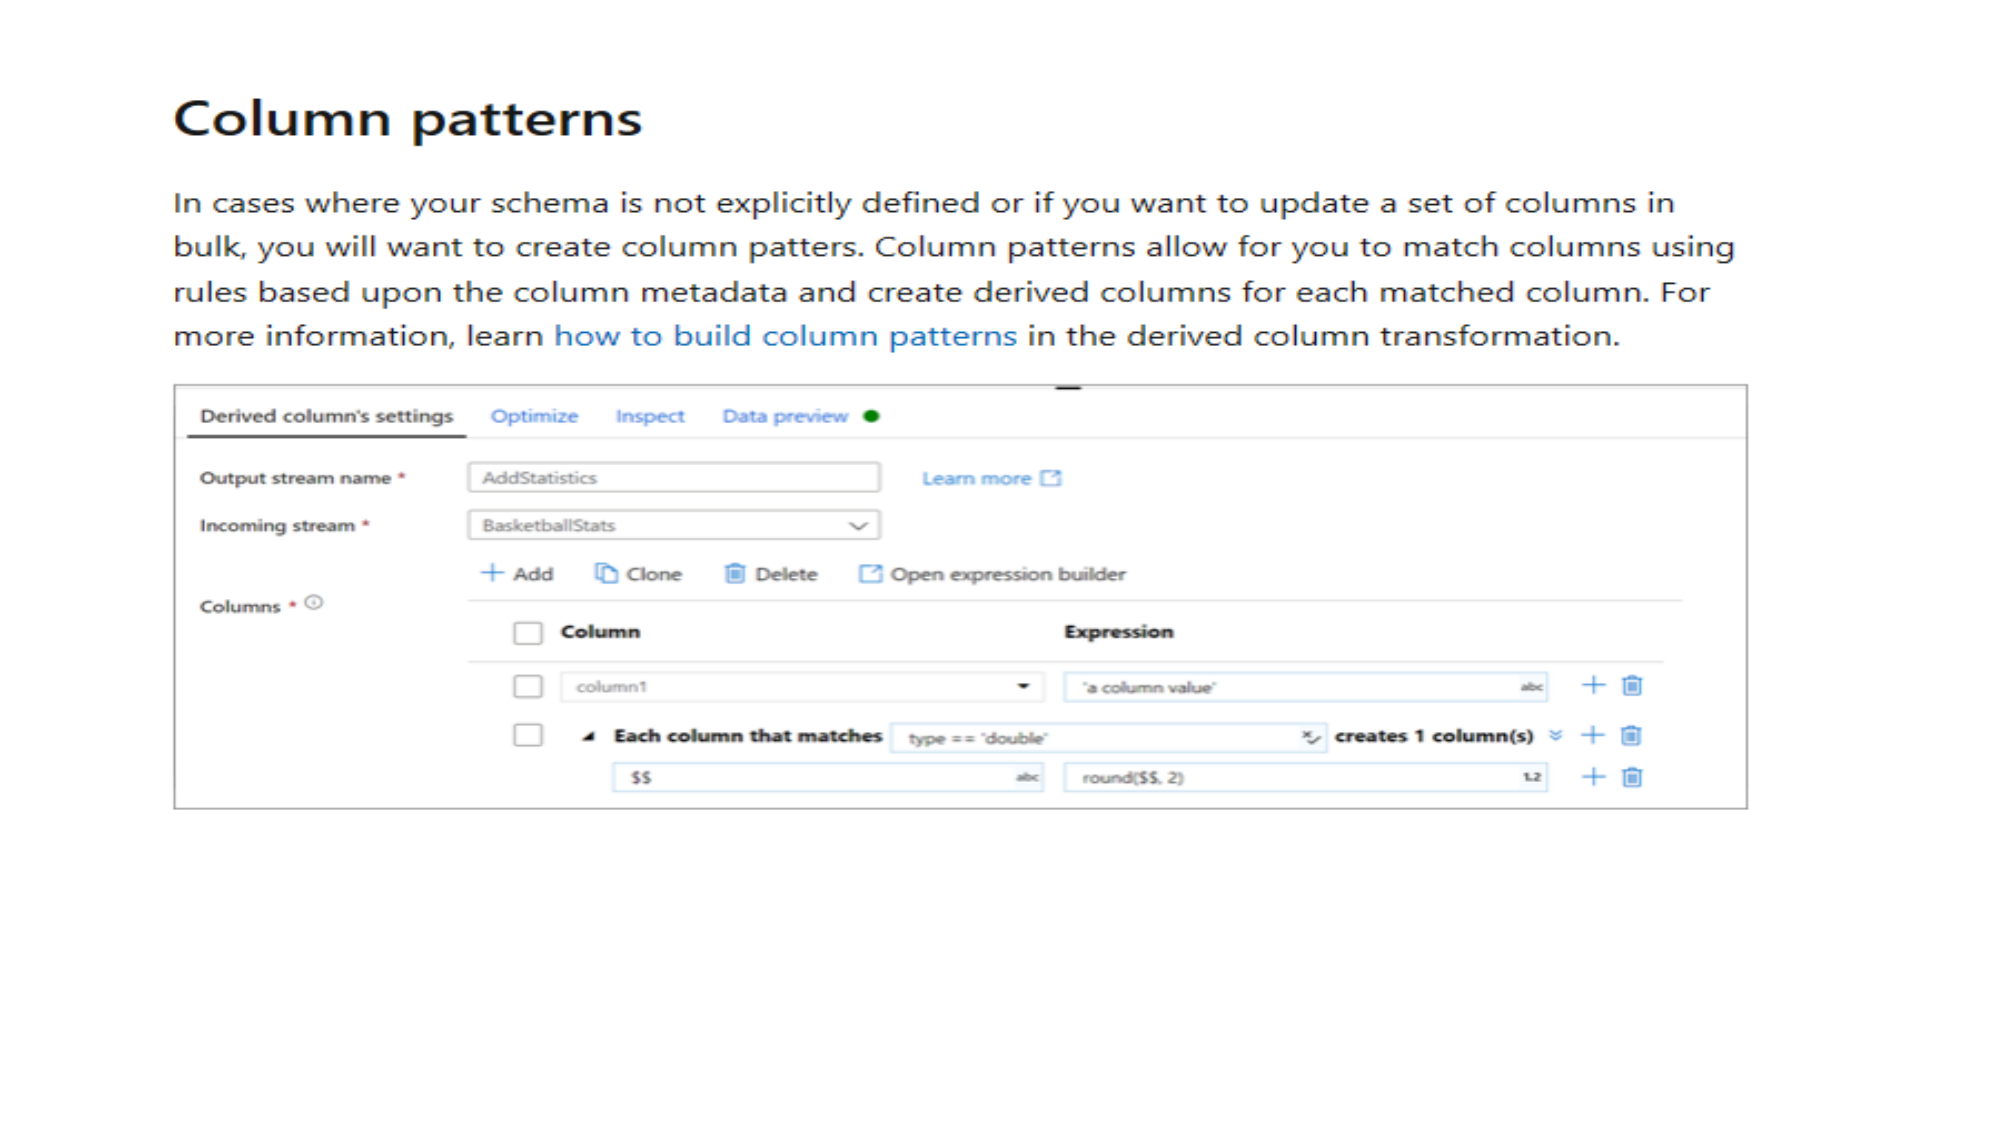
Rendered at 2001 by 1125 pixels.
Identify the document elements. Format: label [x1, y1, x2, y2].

picture [154, 78, 1791, 873]
